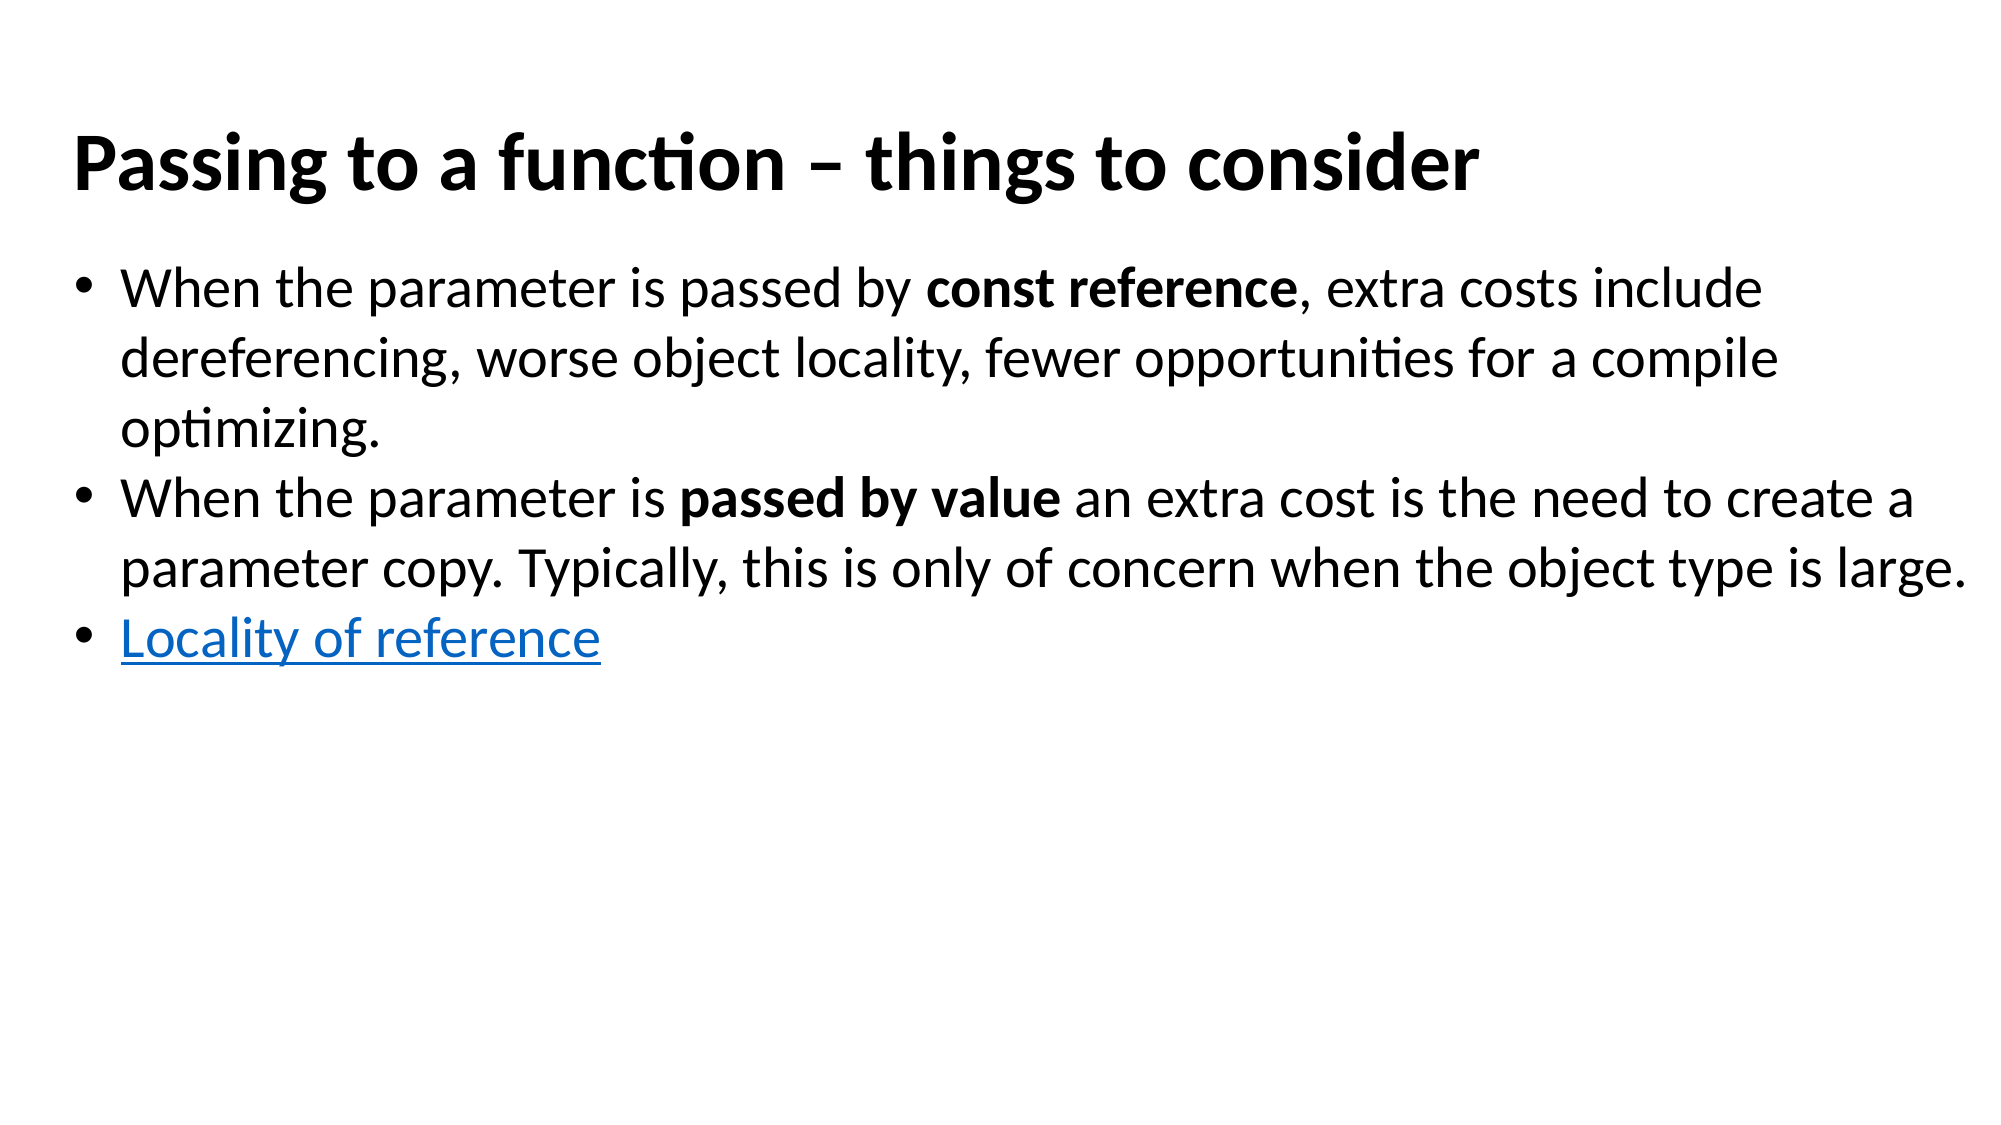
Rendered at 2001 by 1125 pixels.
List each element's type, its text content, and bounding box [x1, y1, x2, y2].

text_box Passing to a function – things to consider [0, 0, 2000, 215]
text_box When the parameter is passed by const reference, extra costs include dereferencing, worse object locality, fewer opportunities for a compile optimizing. When the parameter is passed by value an extra cost is the need to create a parameter copy. Typically, this is only of concern when the object type is large. Locality of reference [0, 242, 2000, 677]
